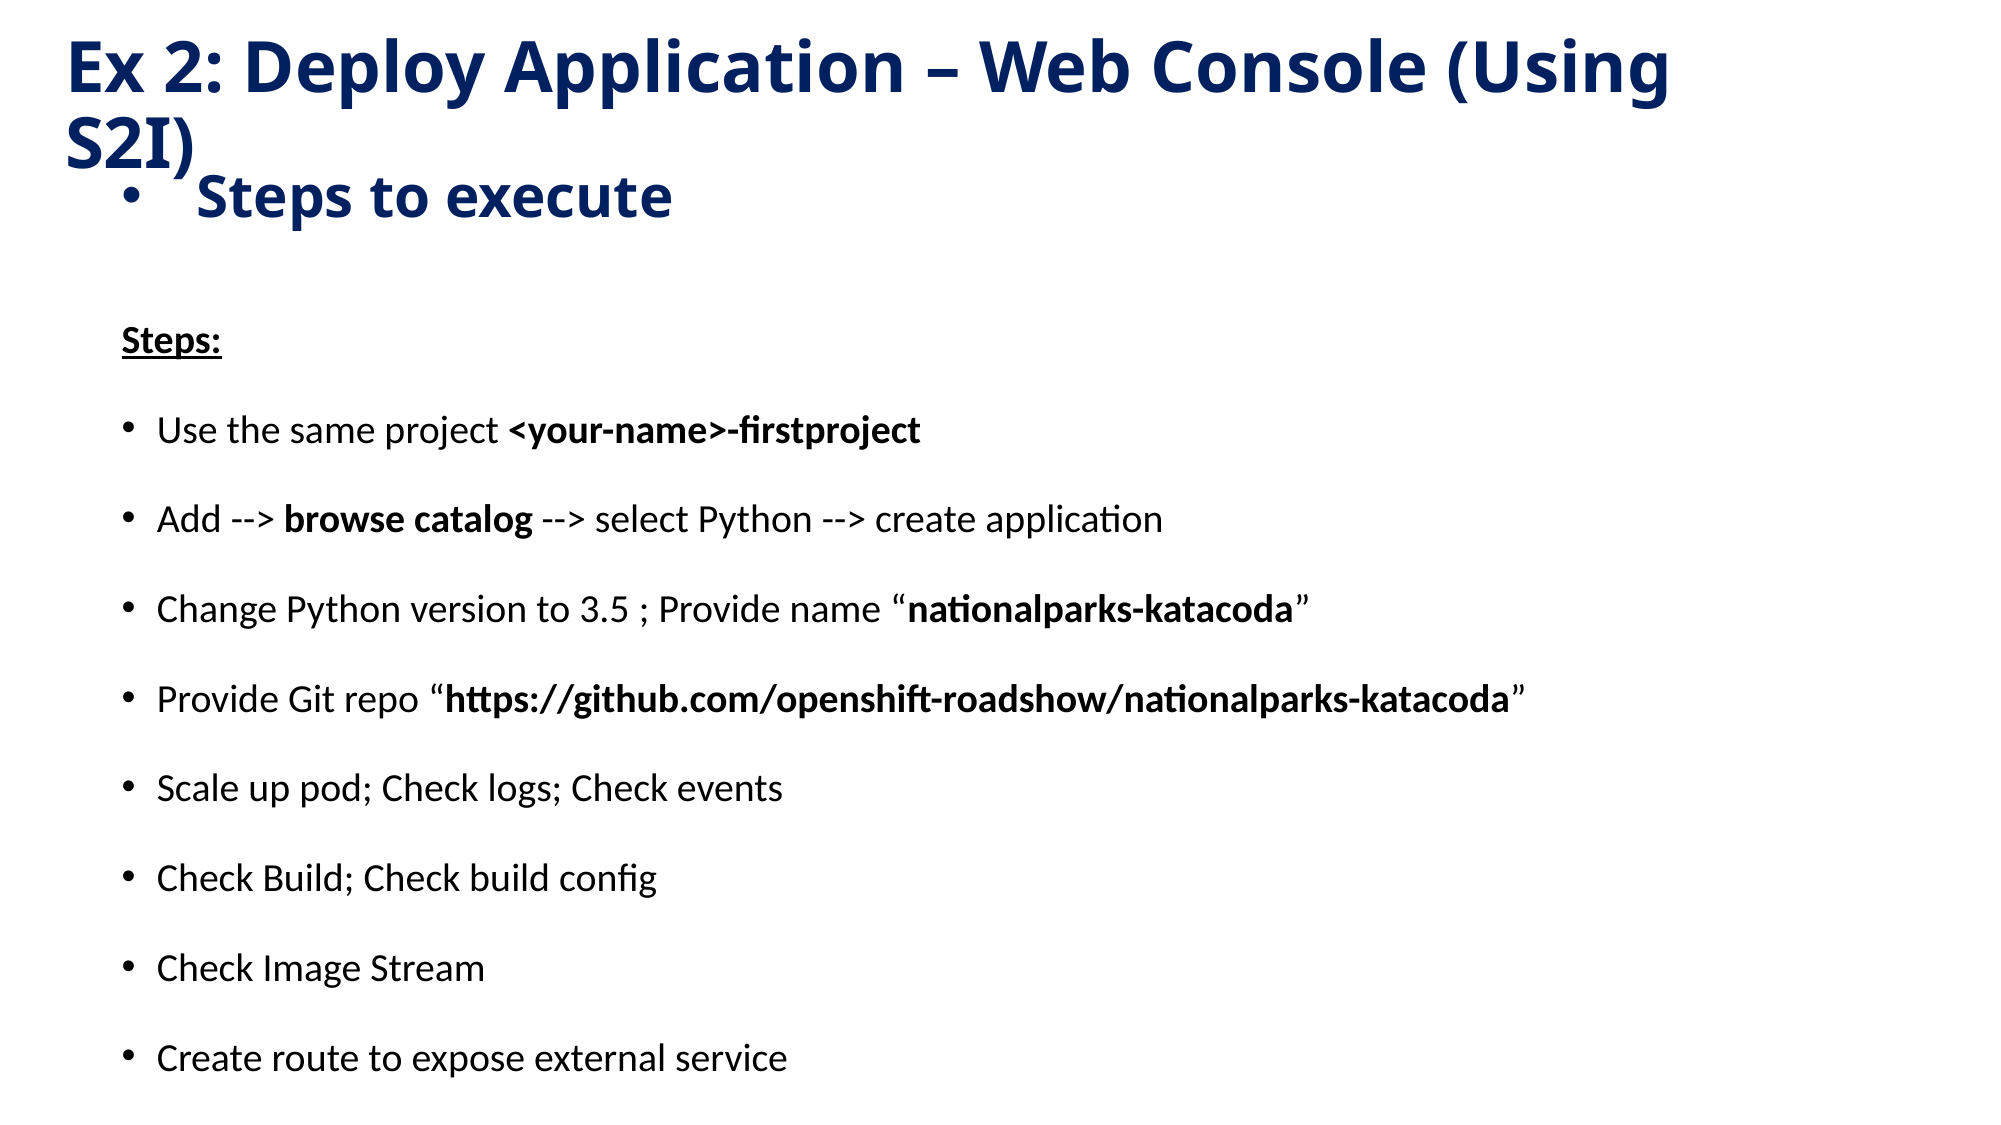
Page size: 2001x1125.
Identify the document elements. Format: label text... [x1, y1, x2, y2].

list Steps: Use the same project <your-name>-firstproject Add --> browse catalog --> select Python --> create application Change Python version to 3.5 ; Provide name “nationalparks-katacoda” Provide Git repo “https://github.com/openshift-roadshow/nationalparks-katacoda” Scale up pod; Check logs; Check events Check Build; Check build config Check Image Stream Create route to expose external service [106, 282, 1779, 1087]
text_box Steps to execute [106, 114, 1832, 283]
text_box Ex 2: Deploy Application – Web Console (Using S2I) [49, 23, 1775, 192]
